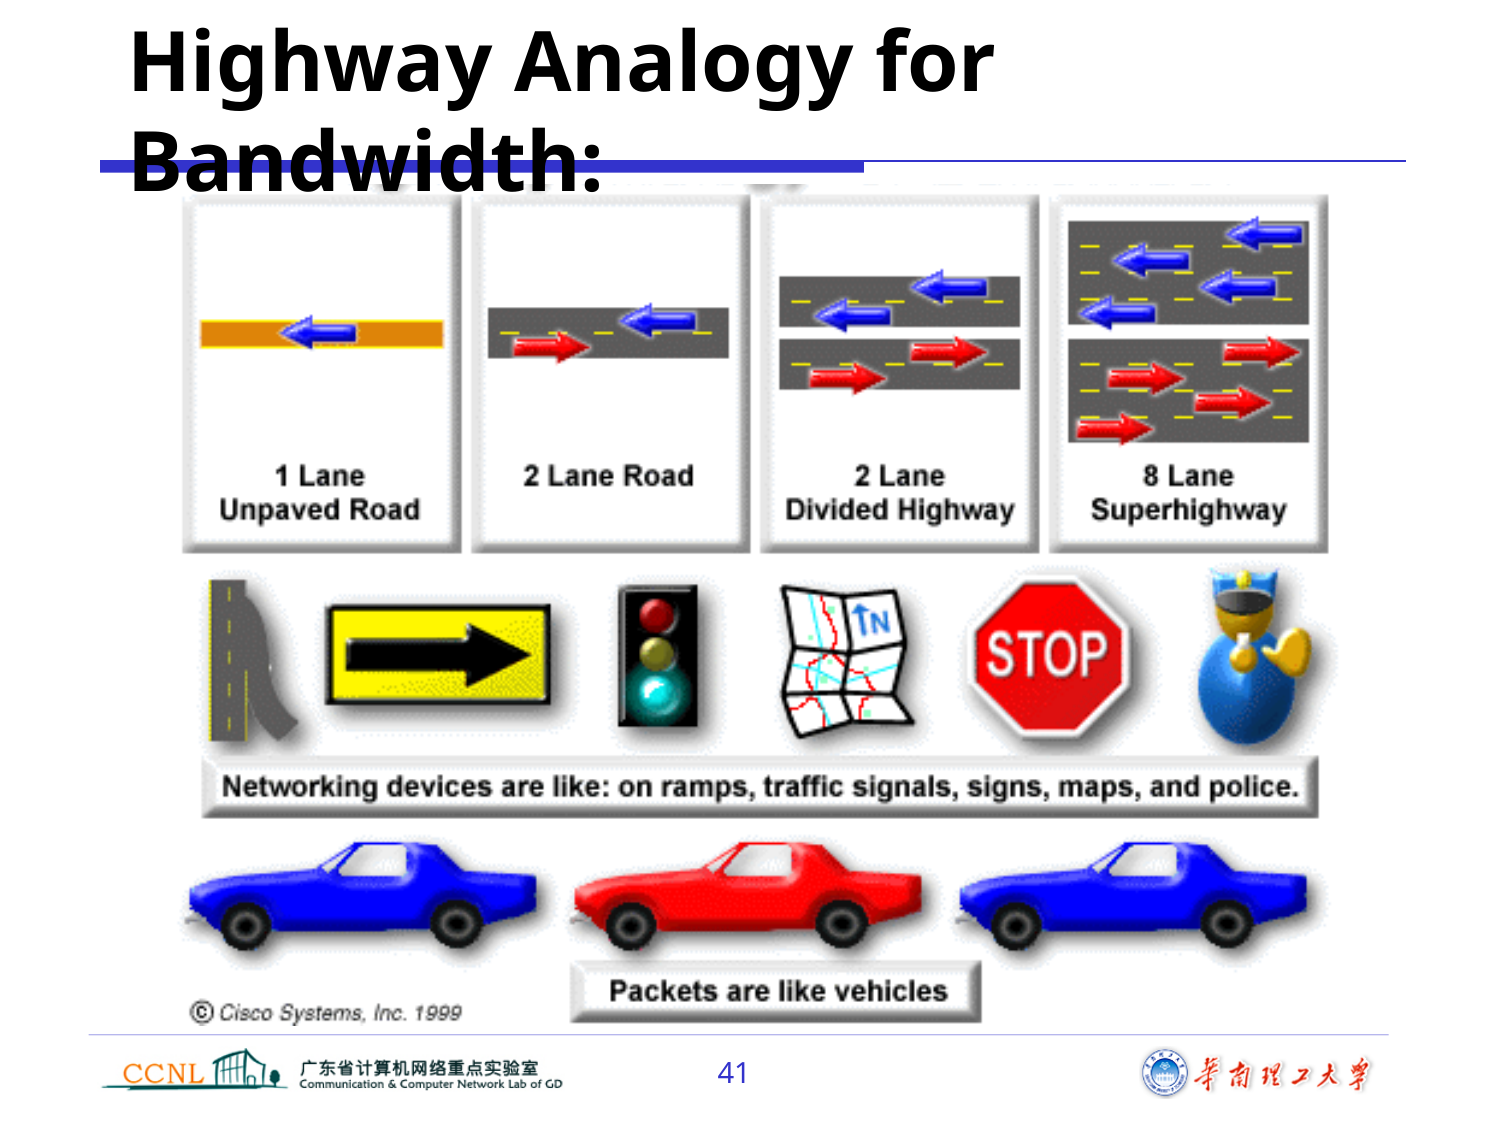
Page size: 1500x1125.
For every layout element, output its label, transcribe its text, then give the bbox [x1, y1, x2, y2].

picture [1139, 1046, 1382, 1099]
text_box Highway Analogy for Bandwidth: [112, 54, 1500, 161]
picture [170, 184, 1341, 1027]
picture [88, 1046, 573, 1096]
